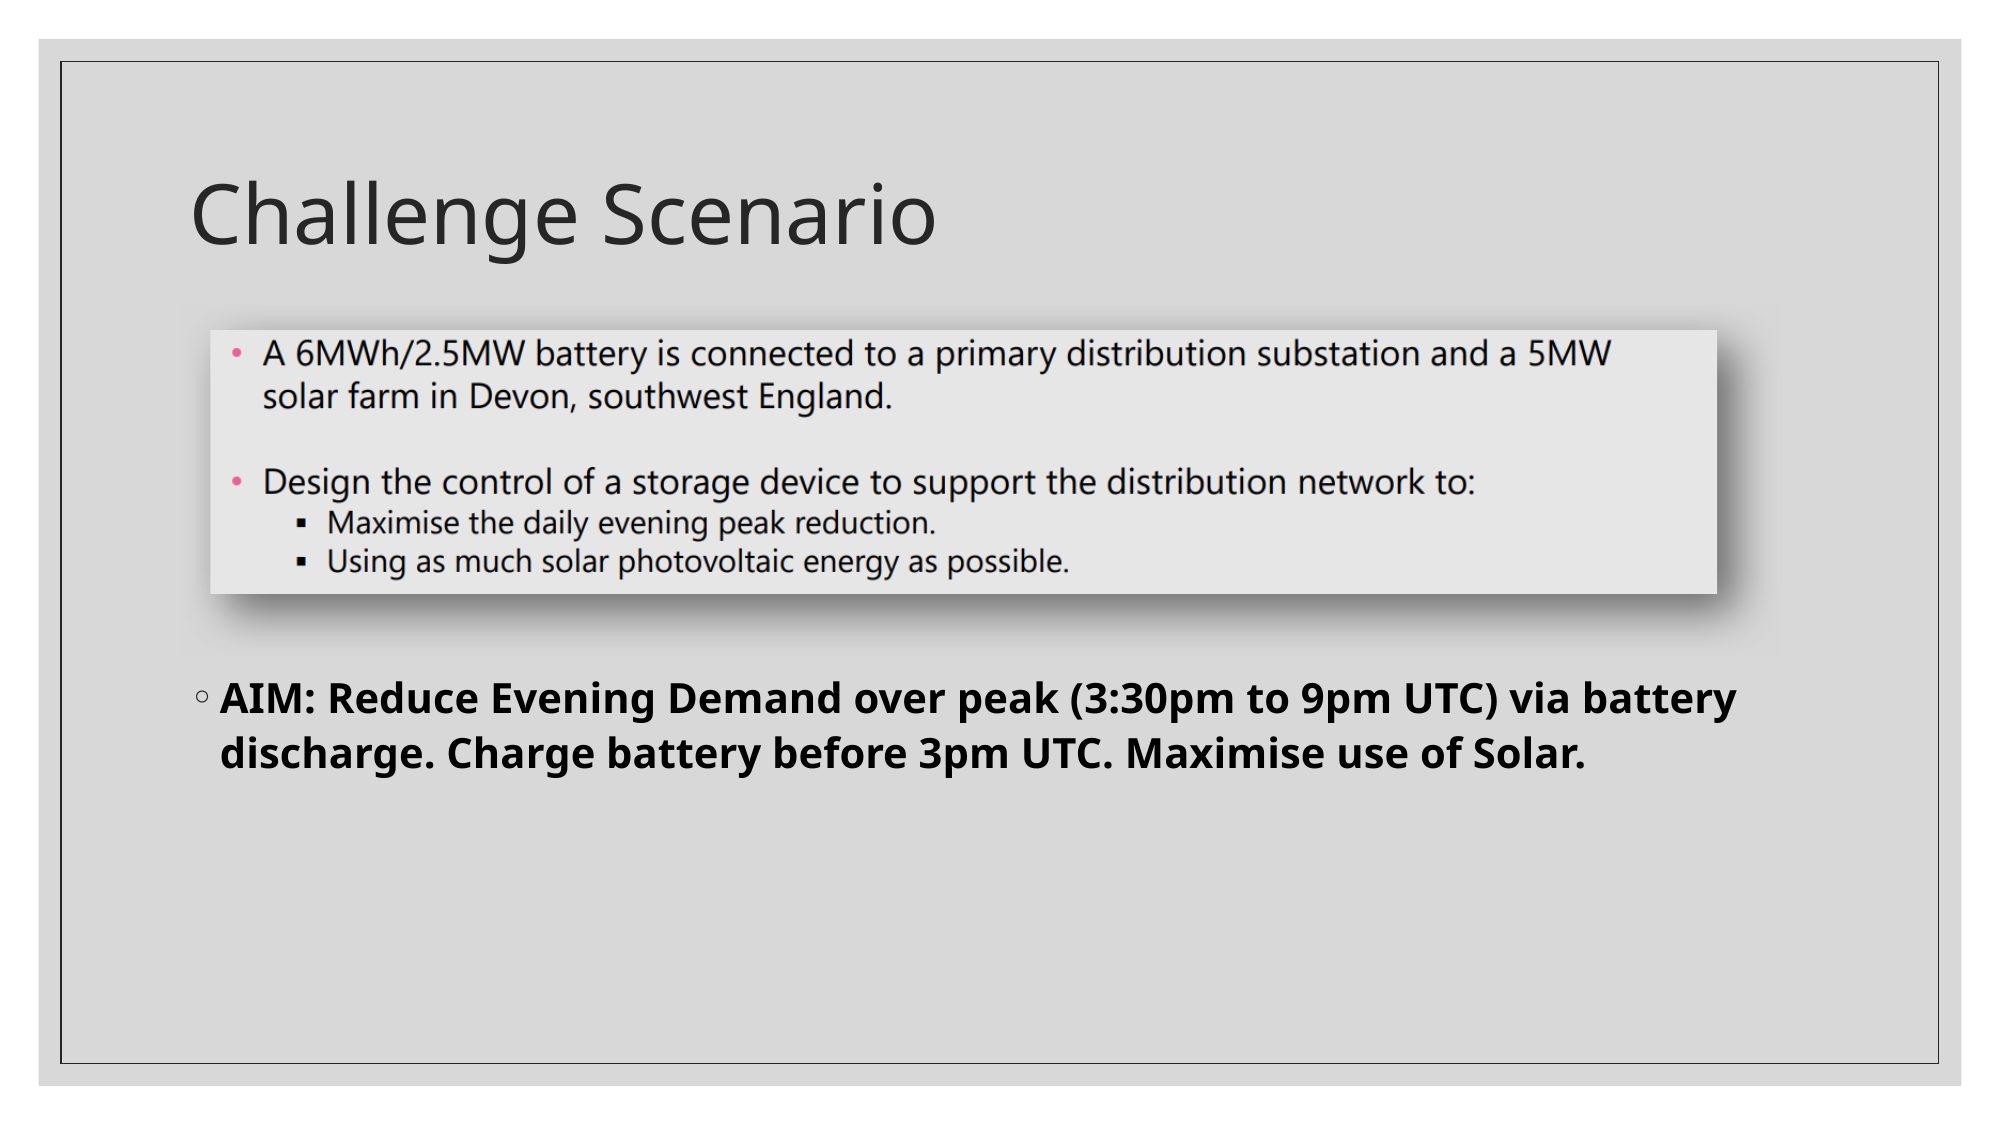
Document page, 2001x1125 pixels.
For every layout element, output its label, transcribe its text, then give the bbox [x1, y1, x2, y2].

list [210, 330, 1718, 594]
title Challenge Scenario [174, 105, 1825, 331]
text_box AIM: Reduce Evening Demand over peak (3:30pm to 9pm UTC) via battery discharge. Charge battery before 3pm UTC. Maximise use of Solar. [174, 658, 1825, 977]
